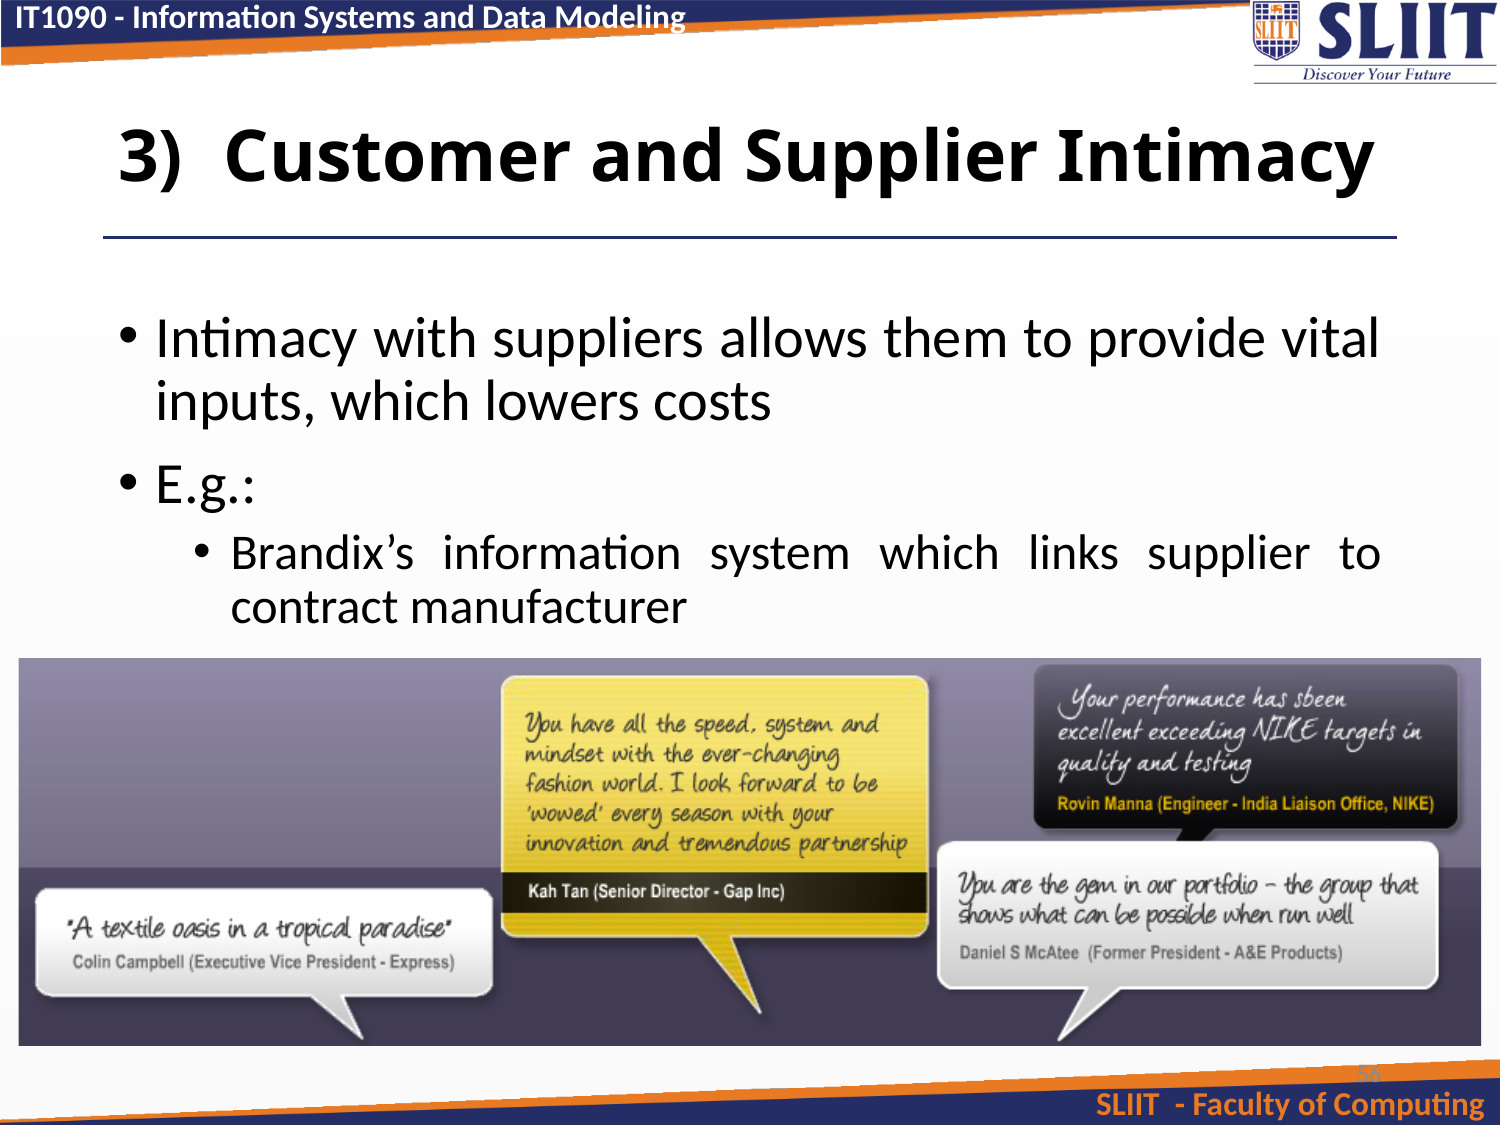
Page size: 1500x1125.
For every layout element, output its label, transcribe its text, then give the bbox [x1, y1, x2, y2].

picture [1356, 1103, 1364, 1112]
title Customer and Supplier Intimacy [103, 79, 1397, 238]
picture [1250, 0, 1500, 84]
picture [0, 1050, 1500, 1125]
list Intimacy with suppliers allows them to provide vital inputs, which lowers costs E.g.: Brandix’s information system which links supplier to contract manufacturer [103, 299, 1397, 658]
picture [2, 2, 1249, 75]
slide_number 56 [1059, 1046, 1397, 1103]
picture [1302, 1103, 1310, 1112]
picture [18, 658, 1482, 1046]
picture [1243, 1103, 1249, 1112]
